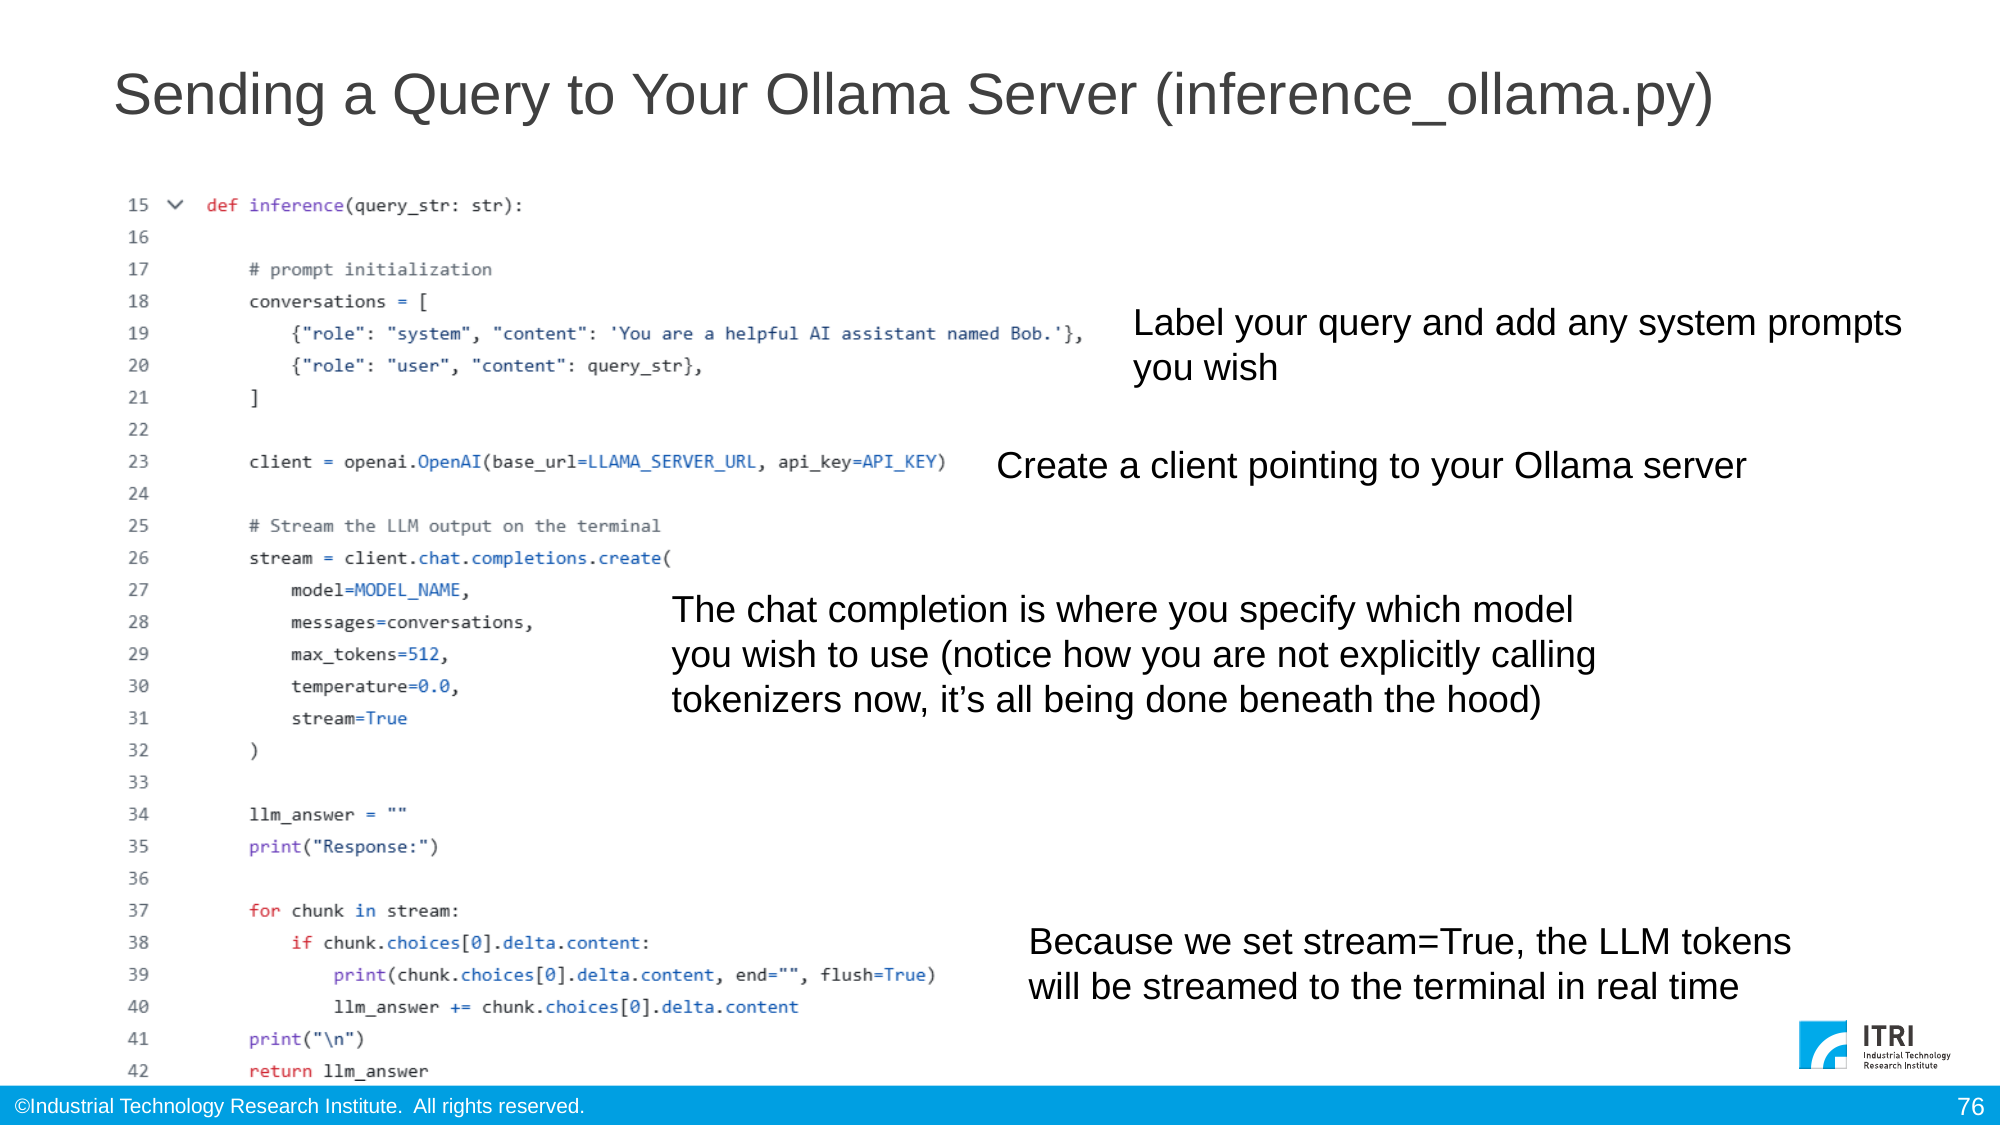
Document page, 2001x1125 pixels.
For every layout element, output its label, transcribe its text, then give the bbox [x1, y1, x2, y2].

title Sending a Query to Your Ollama Server (inference_ollama.py) [98, 48, 1930, 198]
slide_number 76 [1874, 1085, 2000, 1125]
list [110, 187, 1091, 1081]
text_box Create a client pointing to your Ollama server [1094, 433, 1817, 494]
text_box Label your query and add any system prompts you wish [1118, 291, 1954, 396]
text_box Because we set stream=True, the LLM tokens will be streamed to the terminal in real time [1094, 909, 1849, 1015]
text_box The chat completion is where you specify which model you wish to use (notice how you are not explicitly calling tokenizers now, it’s all being done beneath the hood) [1094, 578, 1659, 728]
